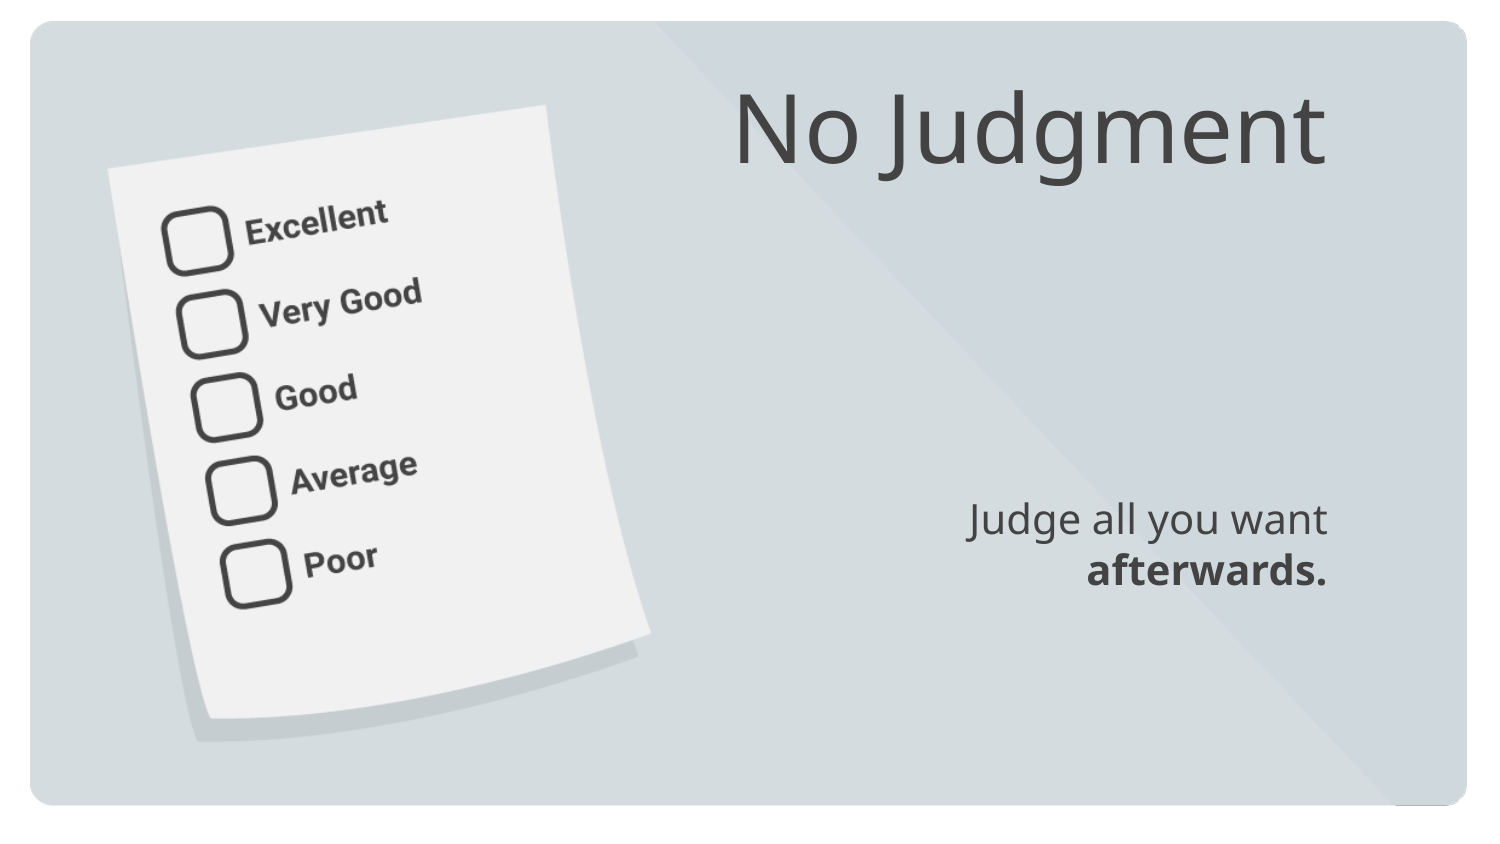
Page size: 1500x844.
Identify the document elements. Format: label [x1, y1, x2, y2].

picture [30, 21, 1467, 807]
